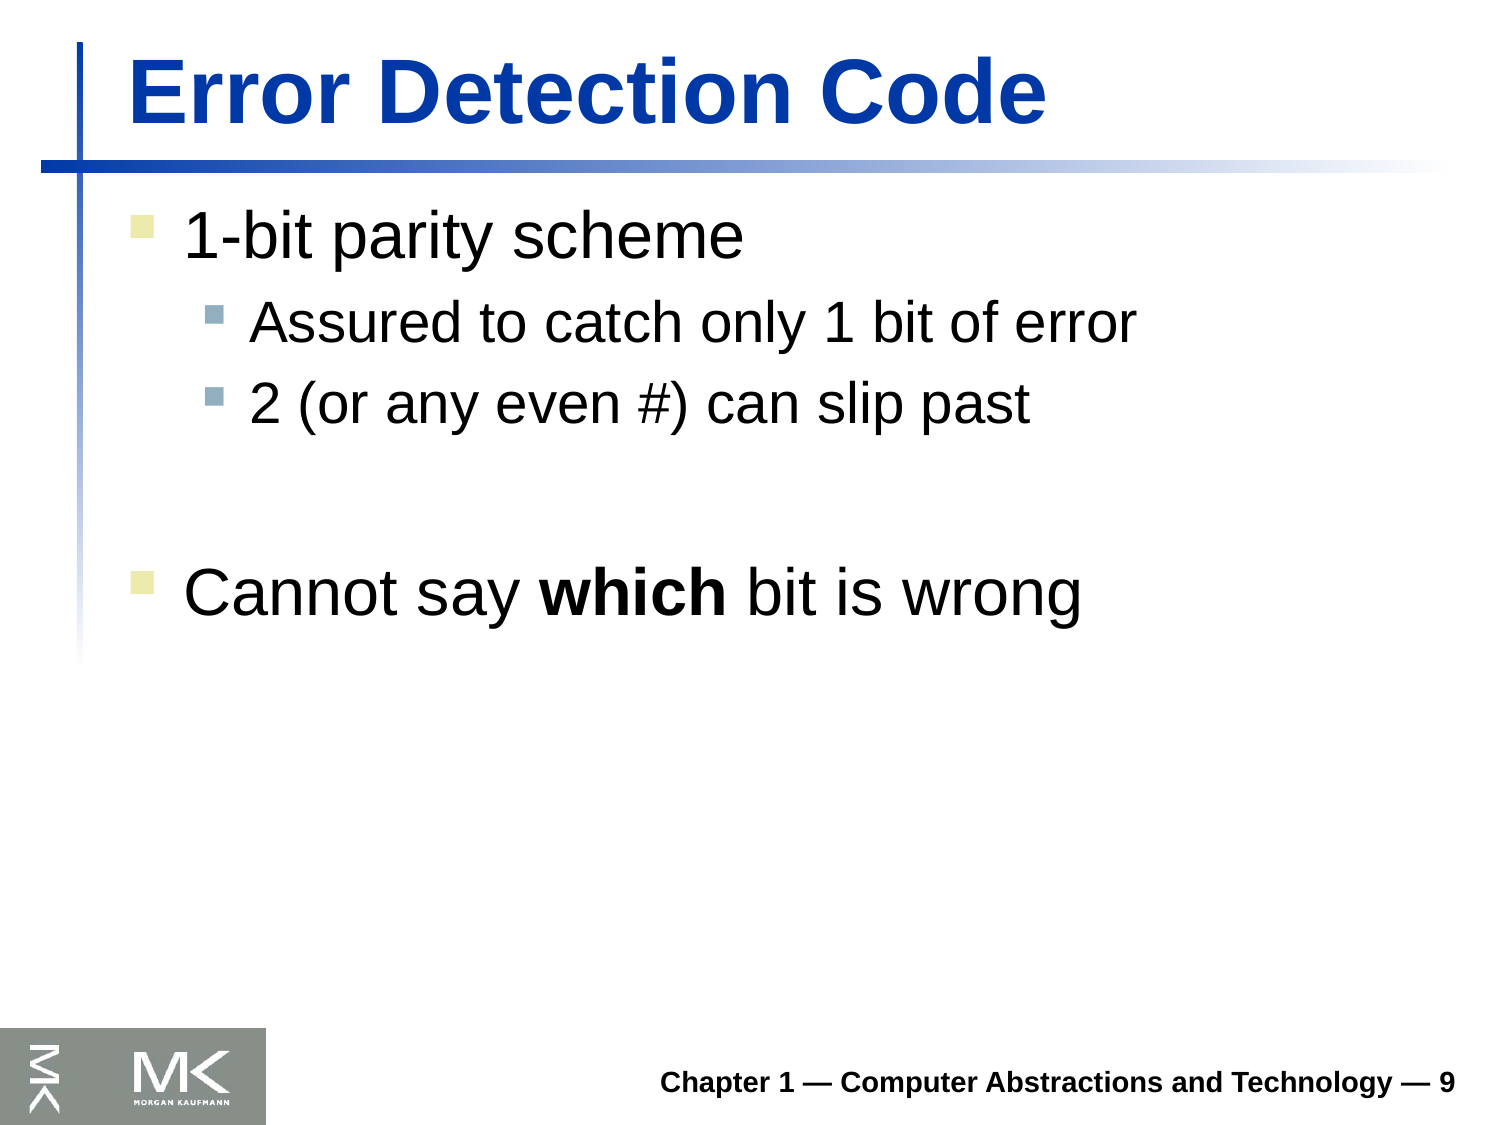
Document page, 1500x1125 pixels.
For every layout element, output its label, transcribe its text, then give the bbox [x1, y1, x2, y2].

list 1-bit parity scheme Assured to catch only 1 bit of error 2 (or any even #) can slip past Cannot say which bit is wrong [112, 184, 1469, 1024]
title Error Detection Code [112, 23, 1468, 149]
footer Chapter 1 — Computer Abstractions and Technology — 9 [277, 1046, 1471, 1106]
picture [0, 1028, 266, 1125]
